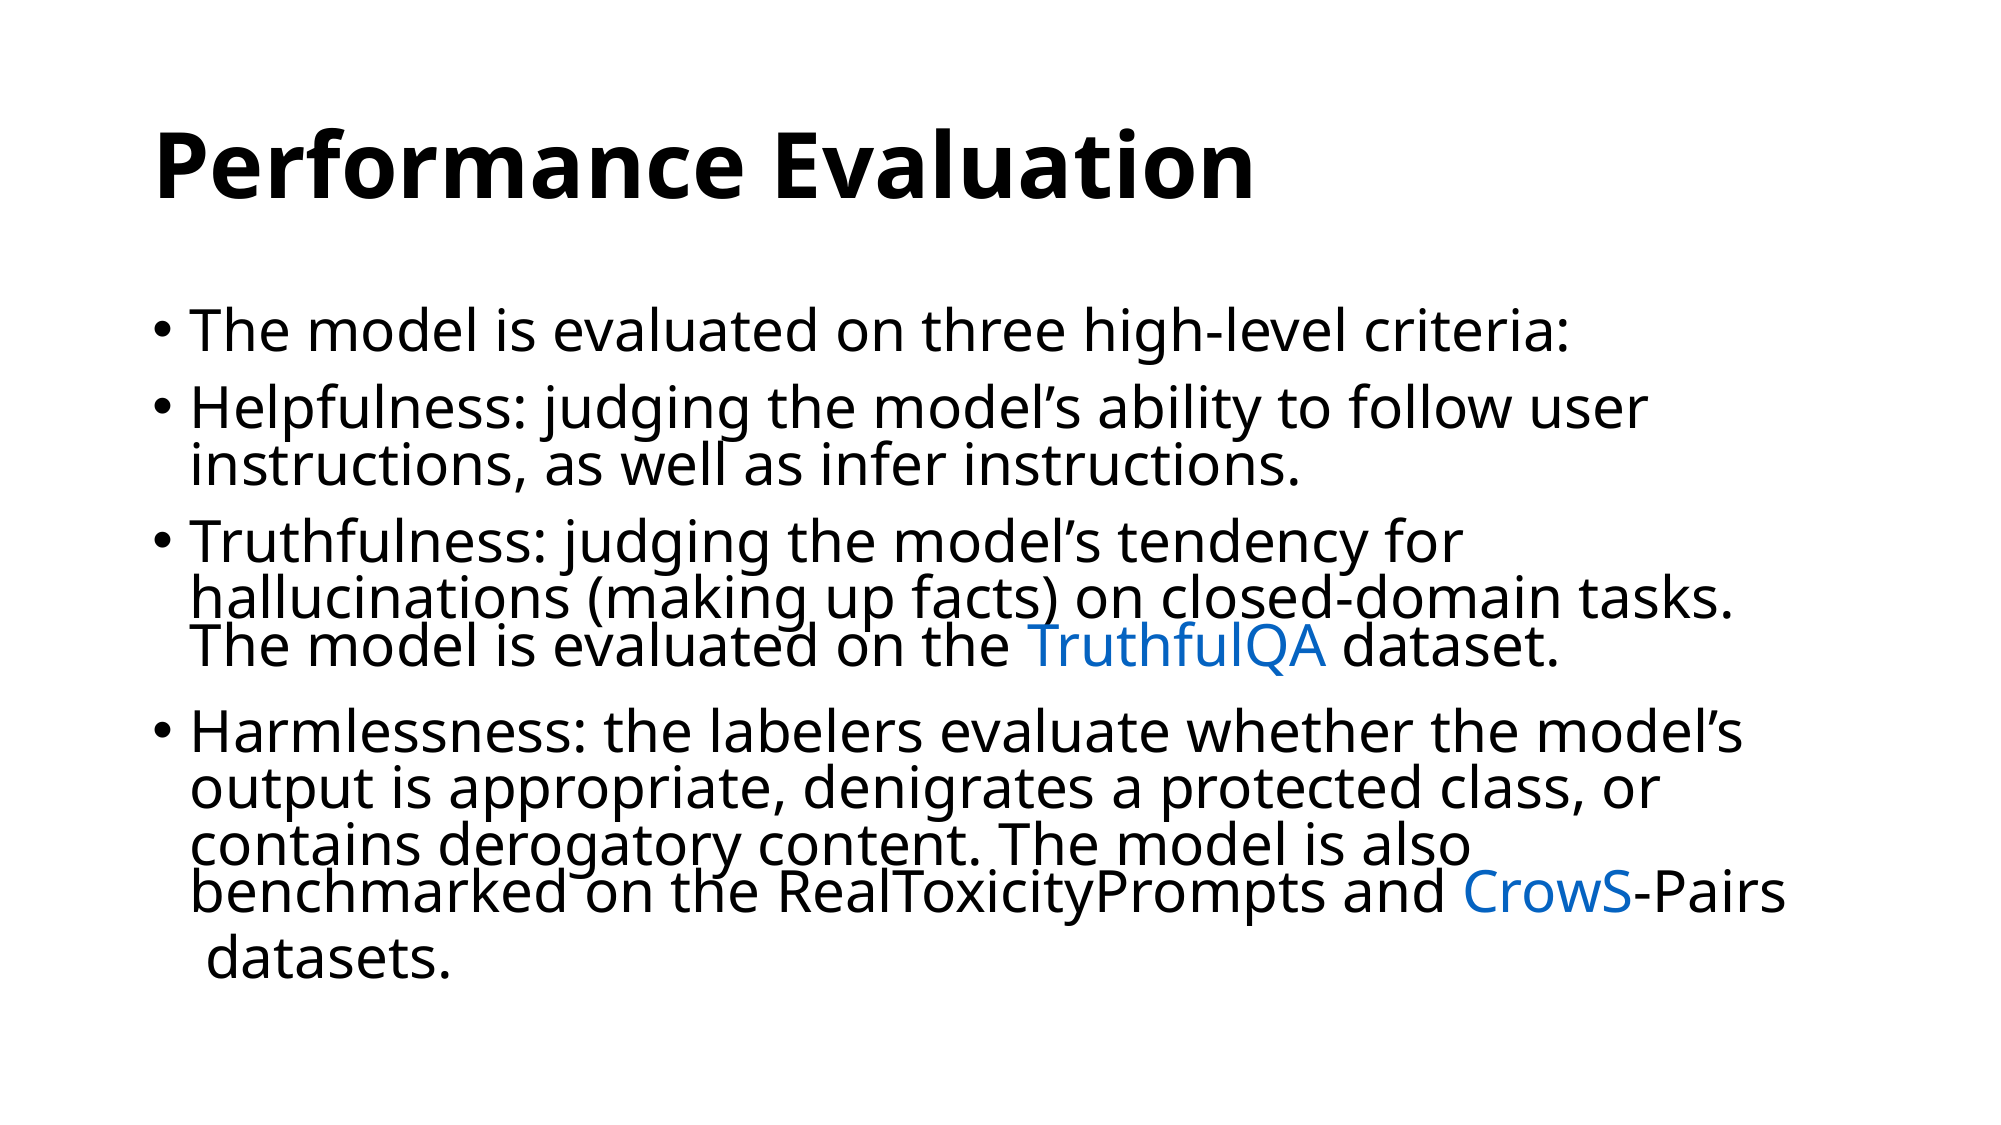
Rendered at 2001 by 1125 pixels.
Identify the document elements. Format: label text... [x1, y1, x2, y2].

title Performance Evaluation [137, 59, 1863, 278]
list The model is evaluated on three high-level criteria: Helpfulness: judging the model’s ability to follow user instructions, as well as infer instructions. Truthfulness: judging the model’s tendency for hallucinations (making up facts) on closed-domain tasks. The model is evaluated on the TruthfulQA dataset. Harmlessness: the labelers evaluate whether the model’s output is appropriate, denigrates a protected class, or contains derogatory content. The model is also benchmarked on the RealToxicityPrompts and CrowS-Pairs datasets. [137, 299, 1863, 1014]
